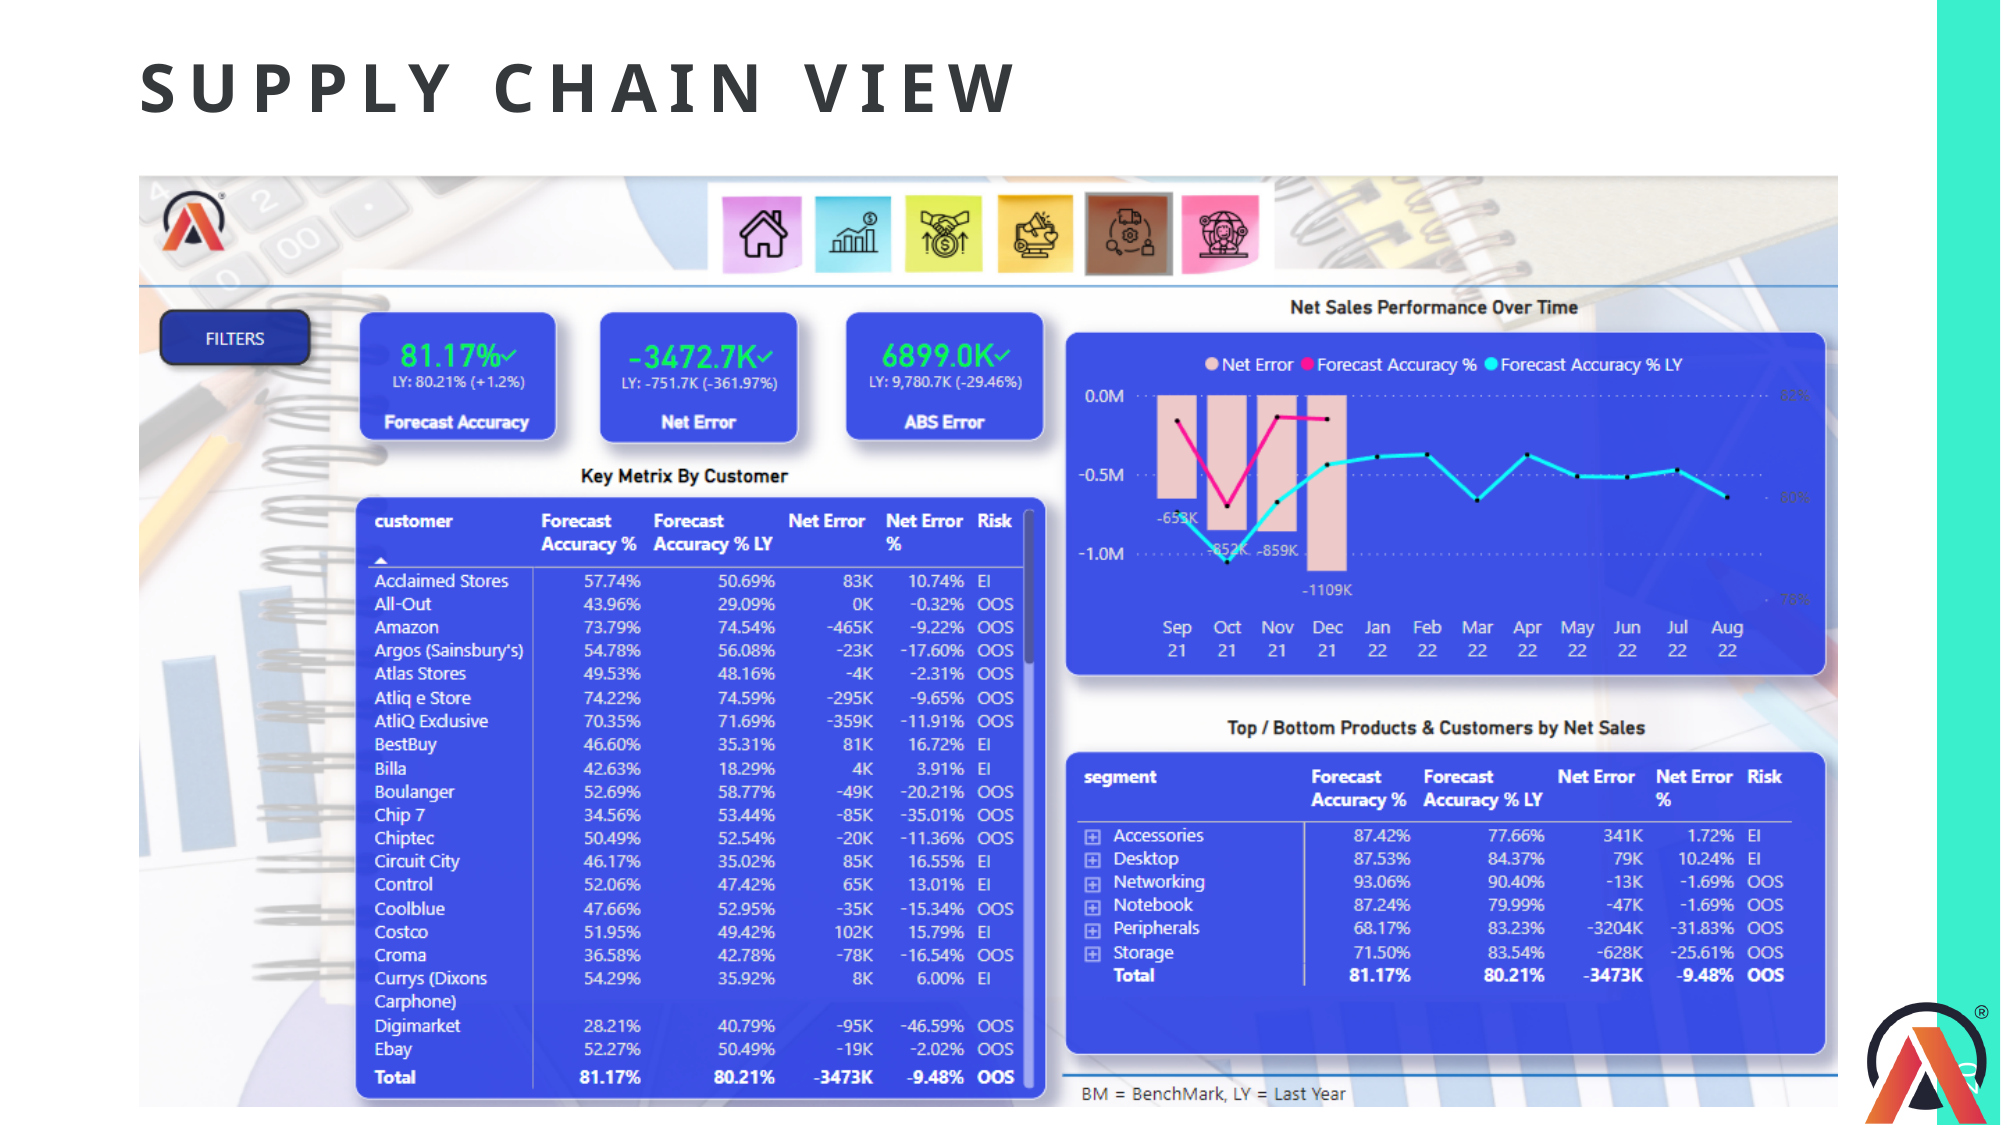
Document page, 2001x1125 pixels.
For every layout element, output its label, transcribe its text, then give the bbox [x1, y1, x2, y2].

picture [1863, 999, 1992, 1125]
picture [139, 175, 1838, 1107]
slide_number 20 [1992, 1032, 2000, 1125]
title SUPPLY CHAIN VIEW [139, 16, 1800, 127]
